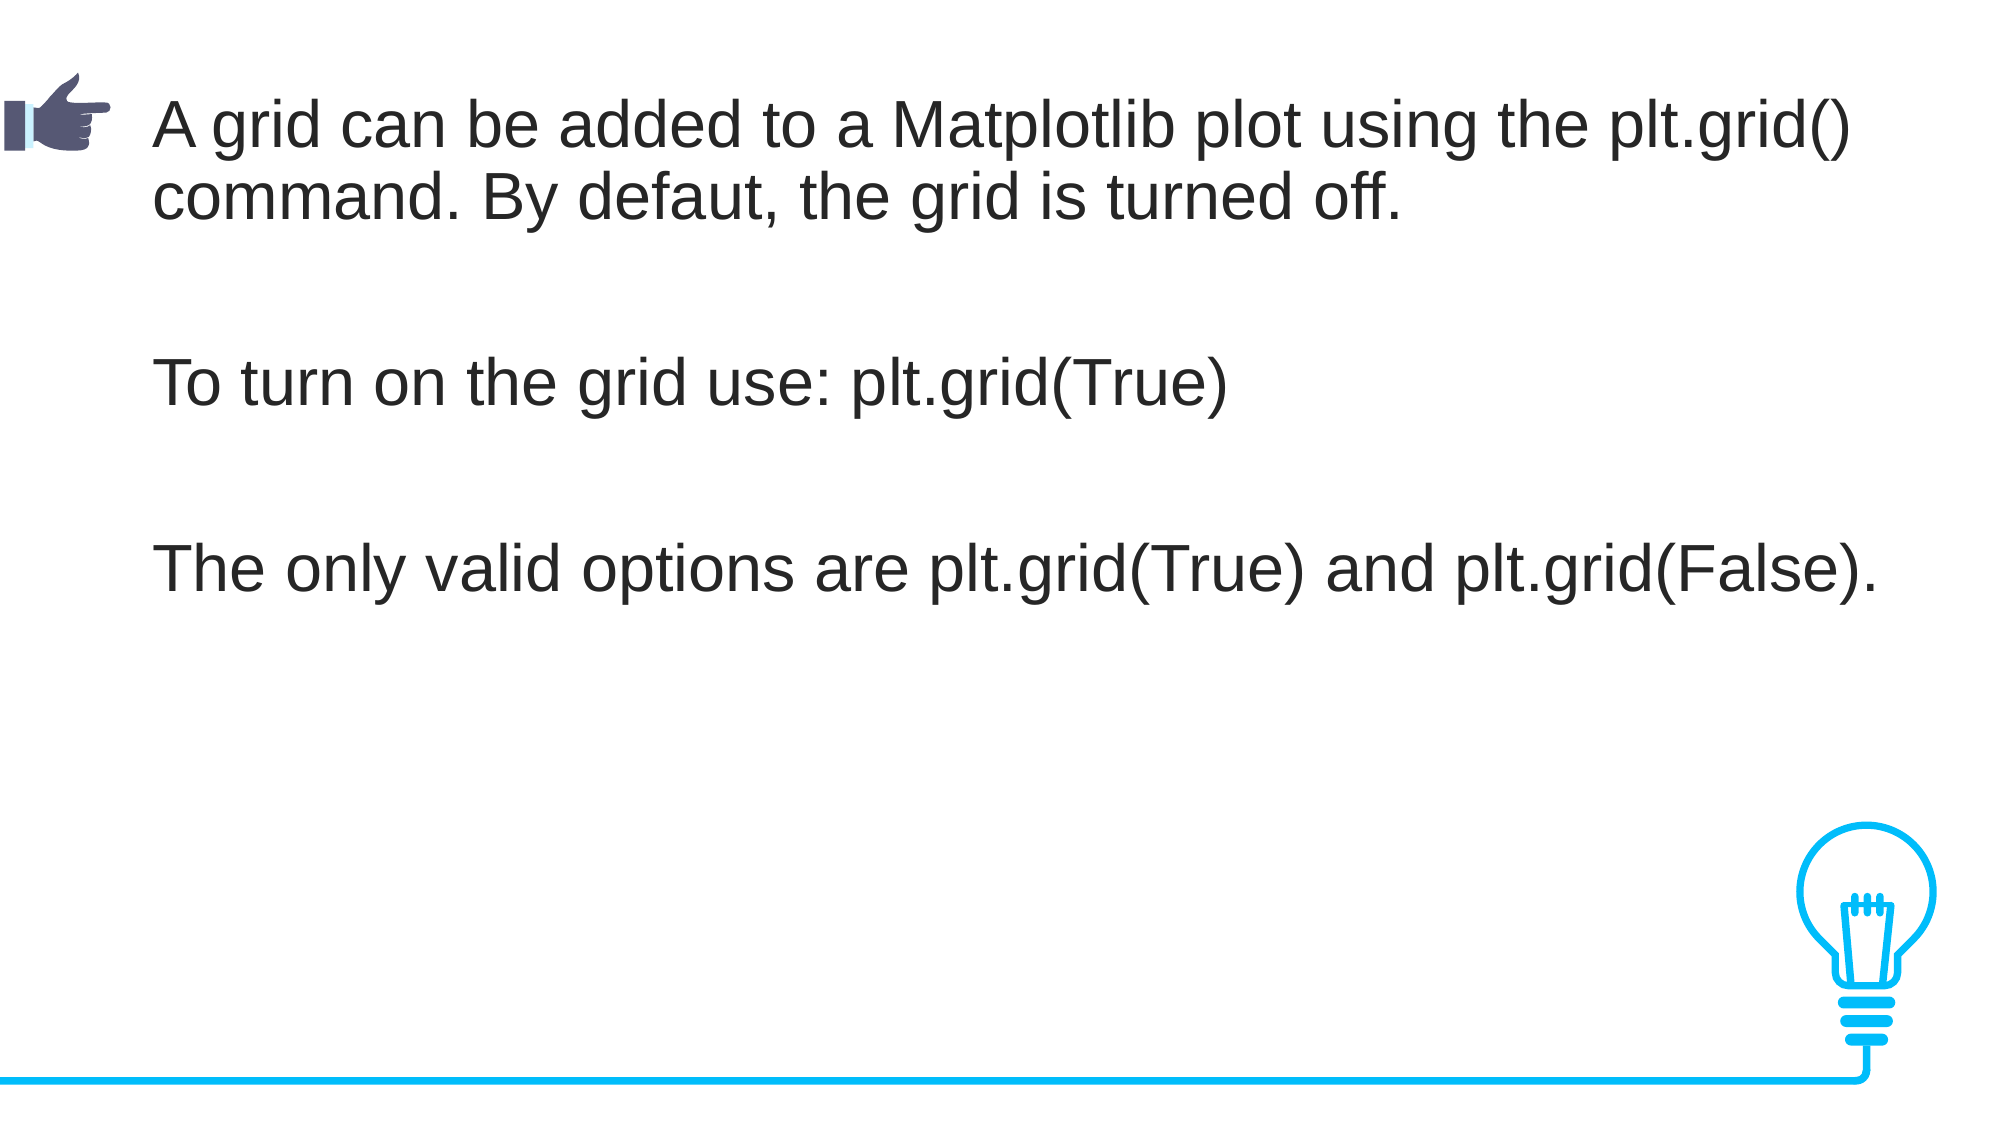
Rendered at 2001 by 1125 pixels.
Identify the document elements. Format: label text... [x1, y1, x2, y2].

list A grid can be added to a Matplotlib plot using the plt.grid() command. By defaut, the grid is turned off. To turn on the grid use: plt.grid(True) The only valid options are plt.grid(True) and plt.grid(False). [137, 55, 1976, 641]
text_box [4, 72, 111, 151]
